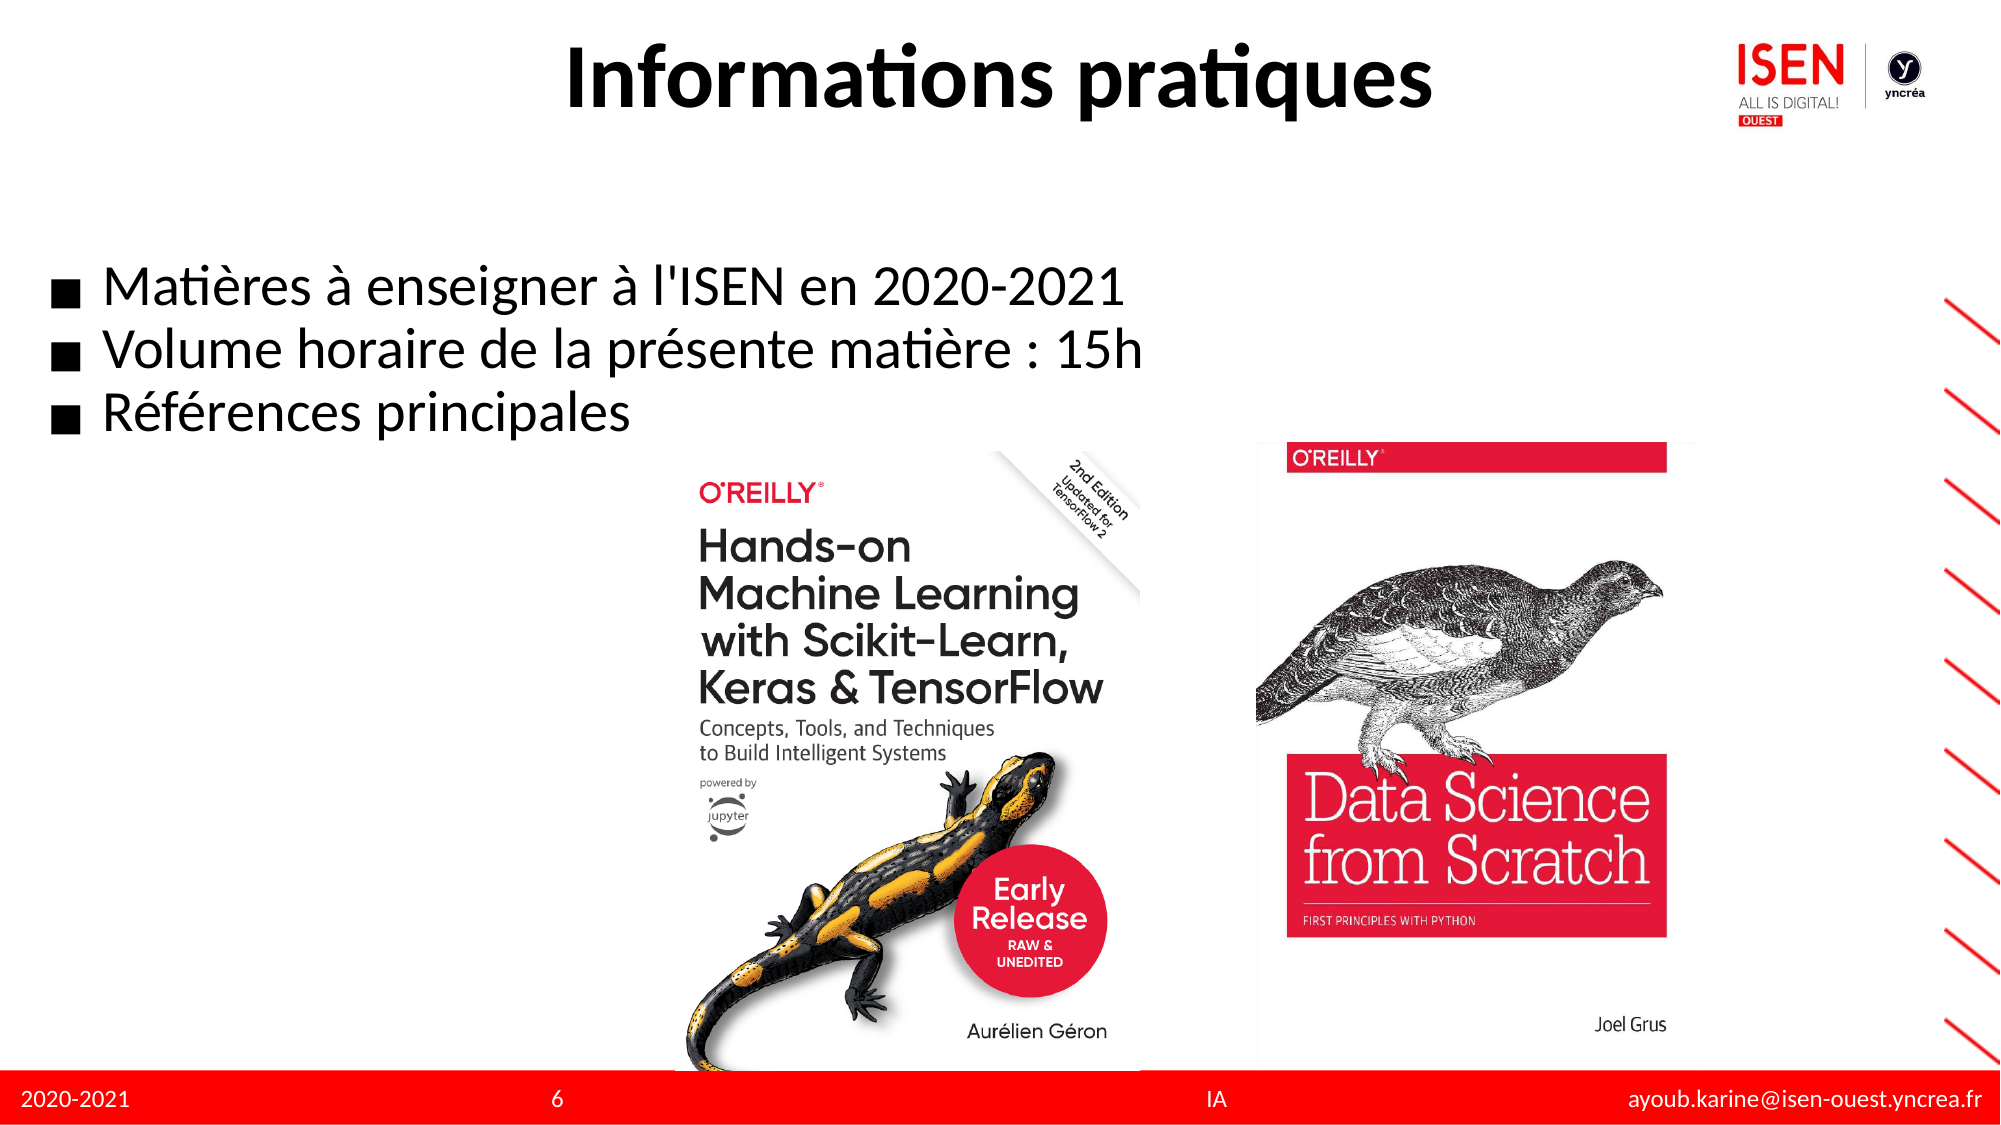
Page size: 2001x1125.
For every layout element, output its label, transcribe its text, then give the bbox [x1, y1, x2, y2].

footer IA ayoub.karine@isen-ouest.yncrea.fr [699, 1070, 2000, 1125]
slide_number 2020-2021 [5, 1070, 456, 1125]
picture [1256, 441, 1697, 1066]
title Informations pratiques [137, 4, 1863, 153]
list Matières à enseigner à l'ISEN en 2020-2021 Volume horaire de la présente matière : 15h Références principales [12, 247, 1738, 962]
picture [1944, 255, 2000, 1070]
picture [1863, 30, 1945, 139]
slide_number ‹#› [486, 1069, 579, 1125]
picture [674, 451, 1140, 1071]
